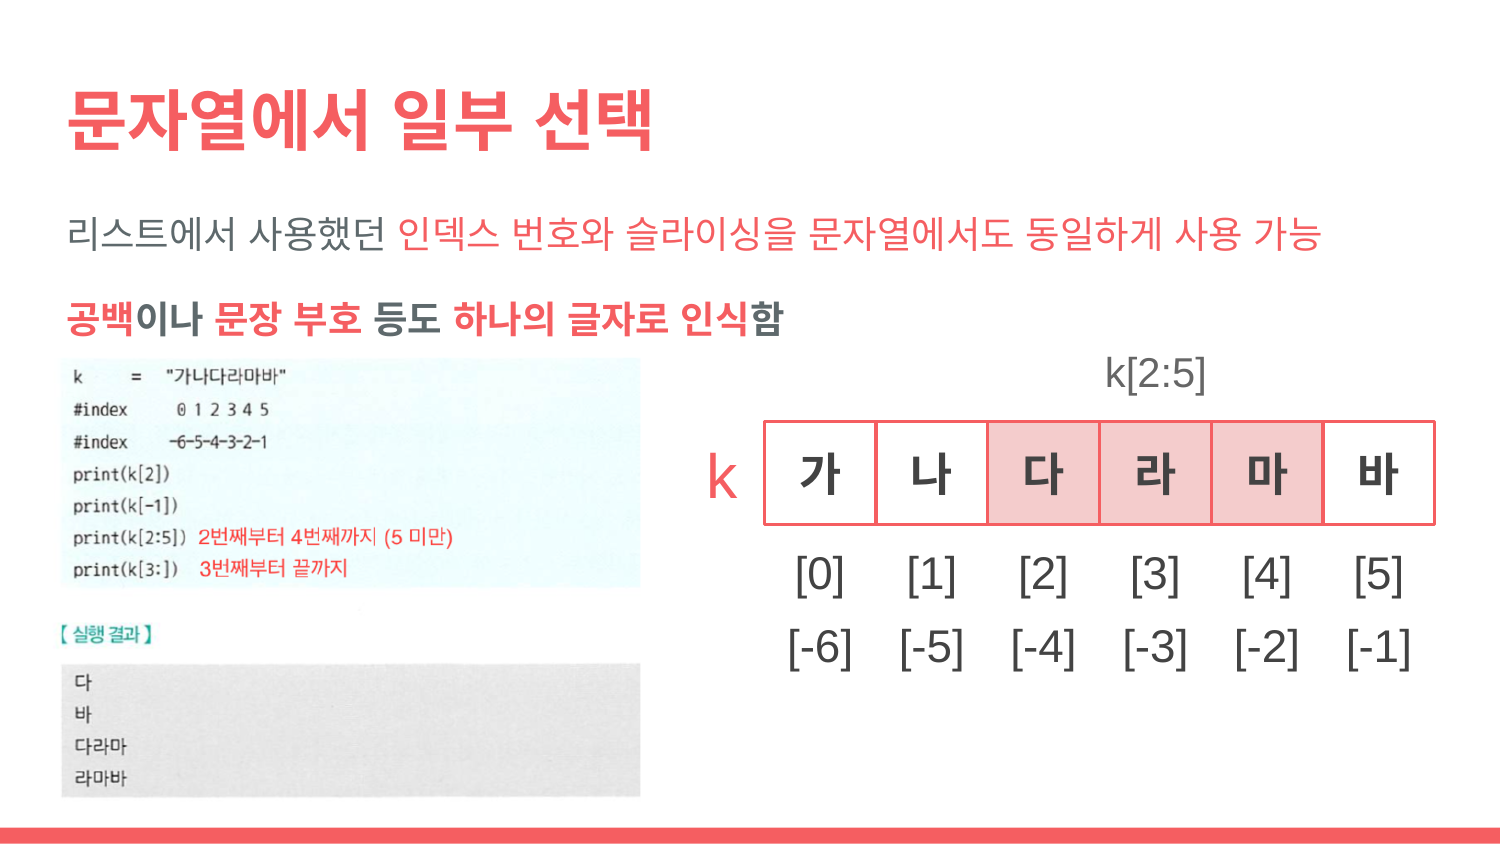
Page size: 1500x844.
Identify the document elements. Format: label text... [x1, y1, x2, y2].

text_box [644, 421, 1435, 697]
list 리스트에서 사용했던 인덱스 번호와 슬라이싱을 문자열에서도 동일하게 사용 가능 공백이나 문장 부호 등도 하나의 글자로 인식함 [51, 189, 1449, 750]
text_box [988, 347, 1324, 420]
picture [50, 347, 641, 807]
title 문자열에서 일부 선택 [51, 64, 1449, 167]
